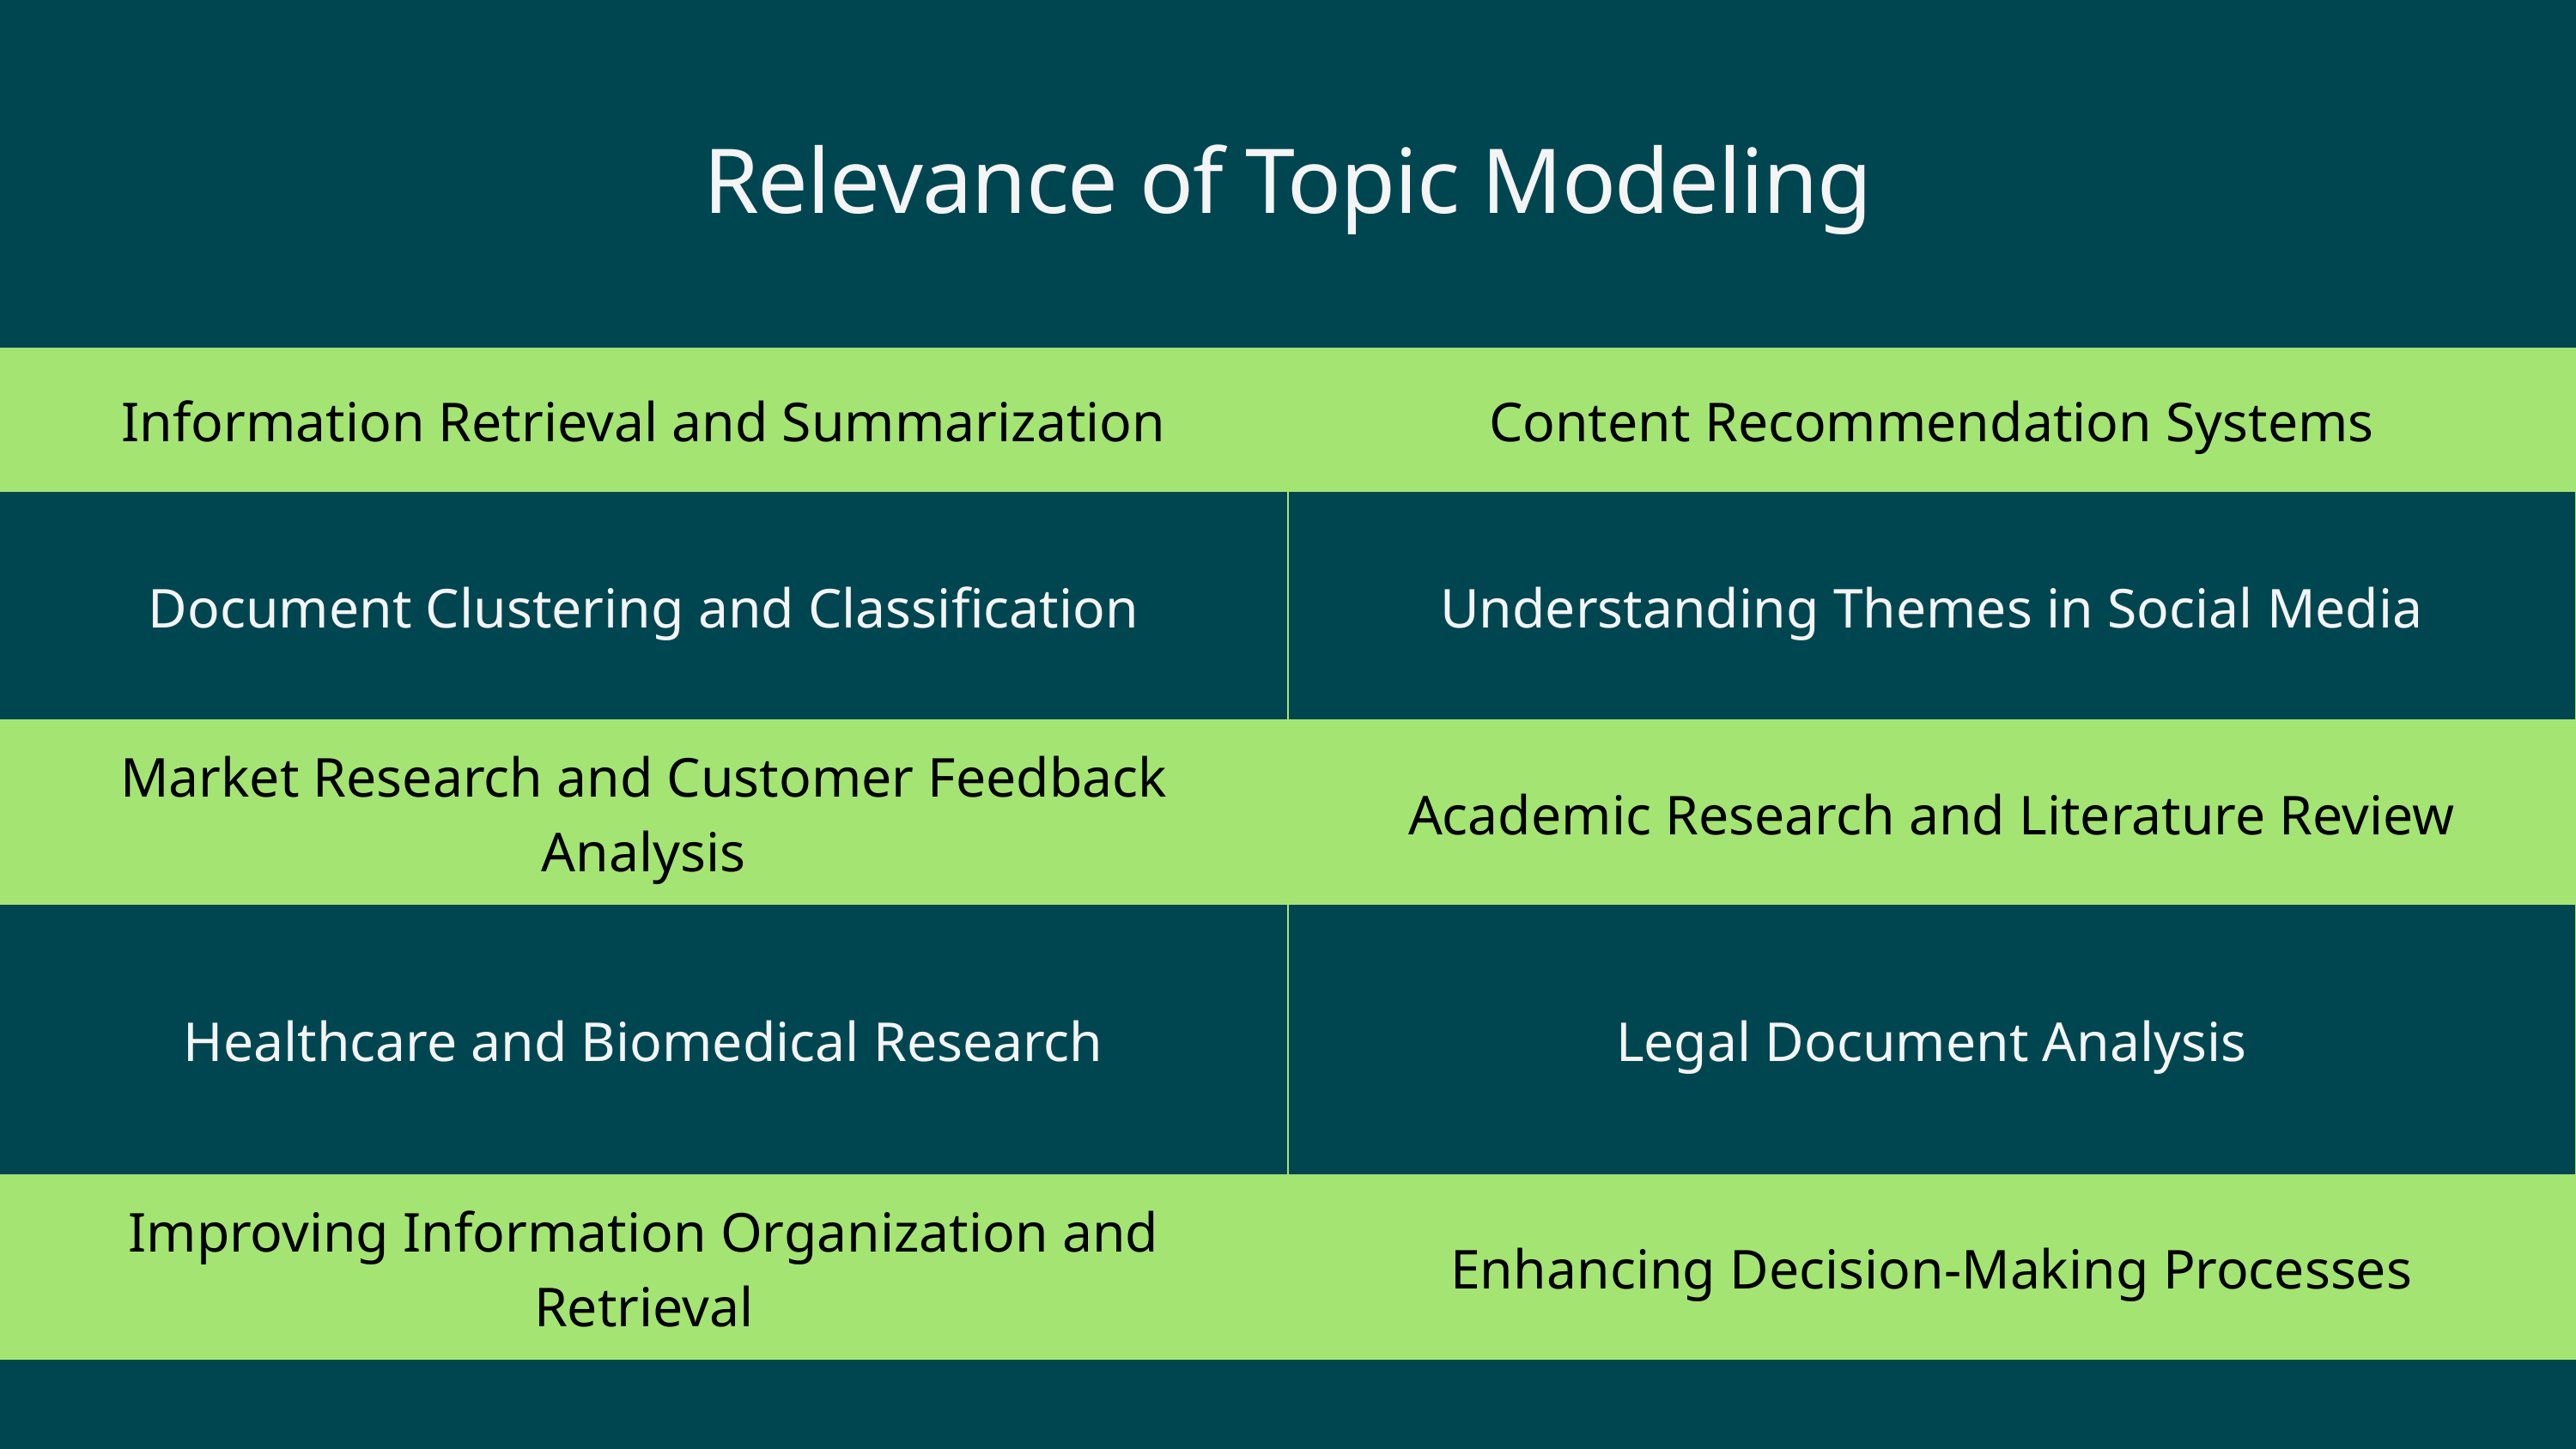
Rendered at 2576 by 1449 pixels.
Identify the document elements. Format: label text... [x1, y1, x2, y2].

table_cell Market Research and Customer Feedback Analysis [0, 721, 1287, 904]
table_cell Understanding Themes in Social Media [1289, 492, 2575, 719]
table_cell Document Clustering and Classification [0, 492, 1287, 719]
table_cell Academic Research and Literature Review [1289, 721, 2575, 904]
table_cell Improving Information Organization and Retrieval [0, 1176, 1287, 1359]
text_box Relevance of Topic Modeling [144, 115, 2432, 232]
table_header Content Recommendation Systems [1289, 348, 2575, 490]
table_cell Legal Document Analysis [1289, 905, 2575, 1174]
table_cell Healthcare and Biomedical Research [0, 905, 1287, 1174]
table_cell Enhancing Decision-Making Processes [1289, 1176, 2575, 1359]
table_header Information Retrieval and Summarization [0, 348, 1287, 490]
